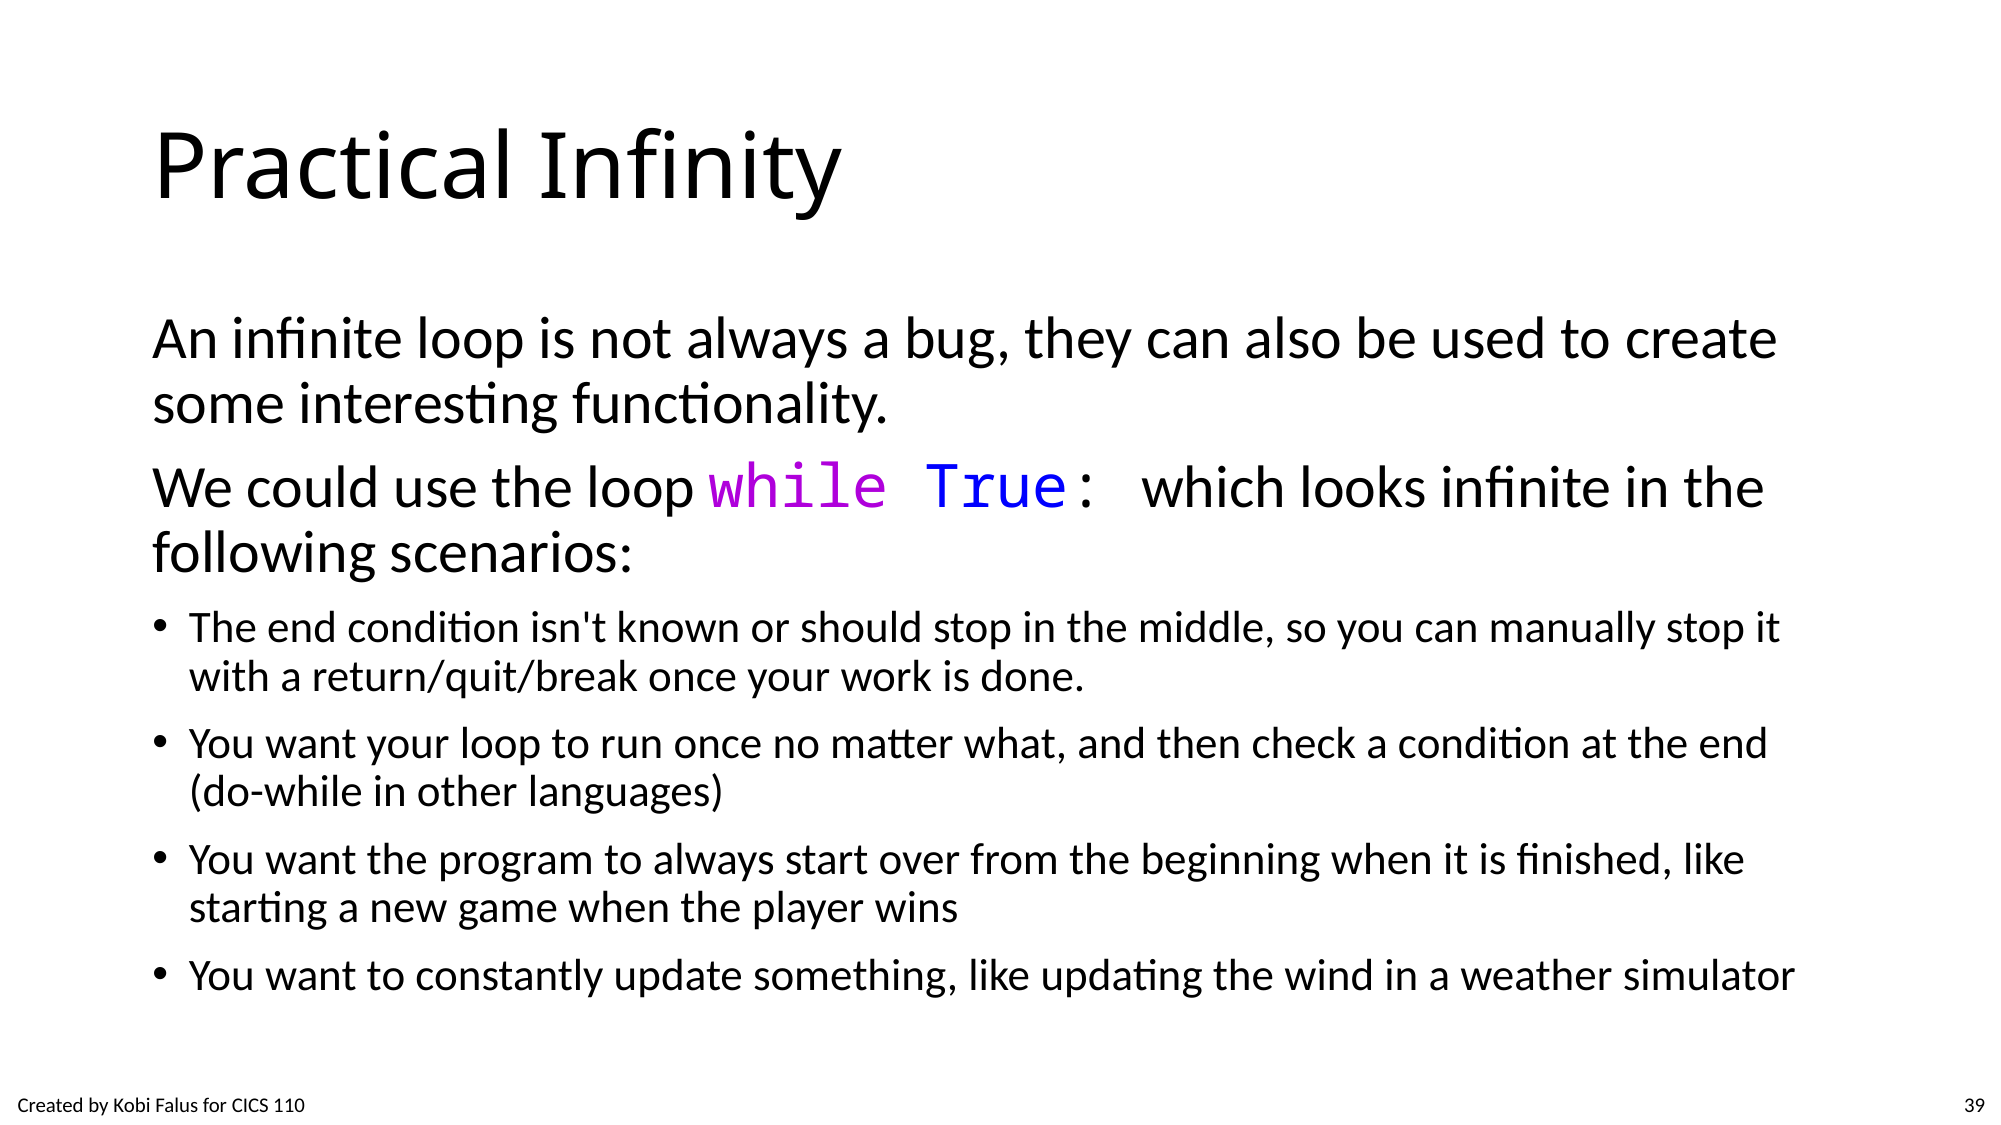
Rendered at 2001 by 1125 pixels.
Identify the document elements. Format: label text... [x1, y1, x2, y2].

list An infinite loop is not always a bug, they can also be used to create some interesting functionality. We could use the loop while True: which looks infinite in the following scenarios: The end condition isn't known or should stop in the middle, so you can manually stop it with a return/quit/break once your work is done. You want your loop to run once no matter what, and then check a condition at the end (do-while in other languages) You want the program to always start over from the beginning when it is finished, like starting a new game when the player wins You want to constantly update something, like updating the wind in a weather simulator [137, 299, 1863, 1014]
title Practical Infinity [137, 59, 1863, 278]
